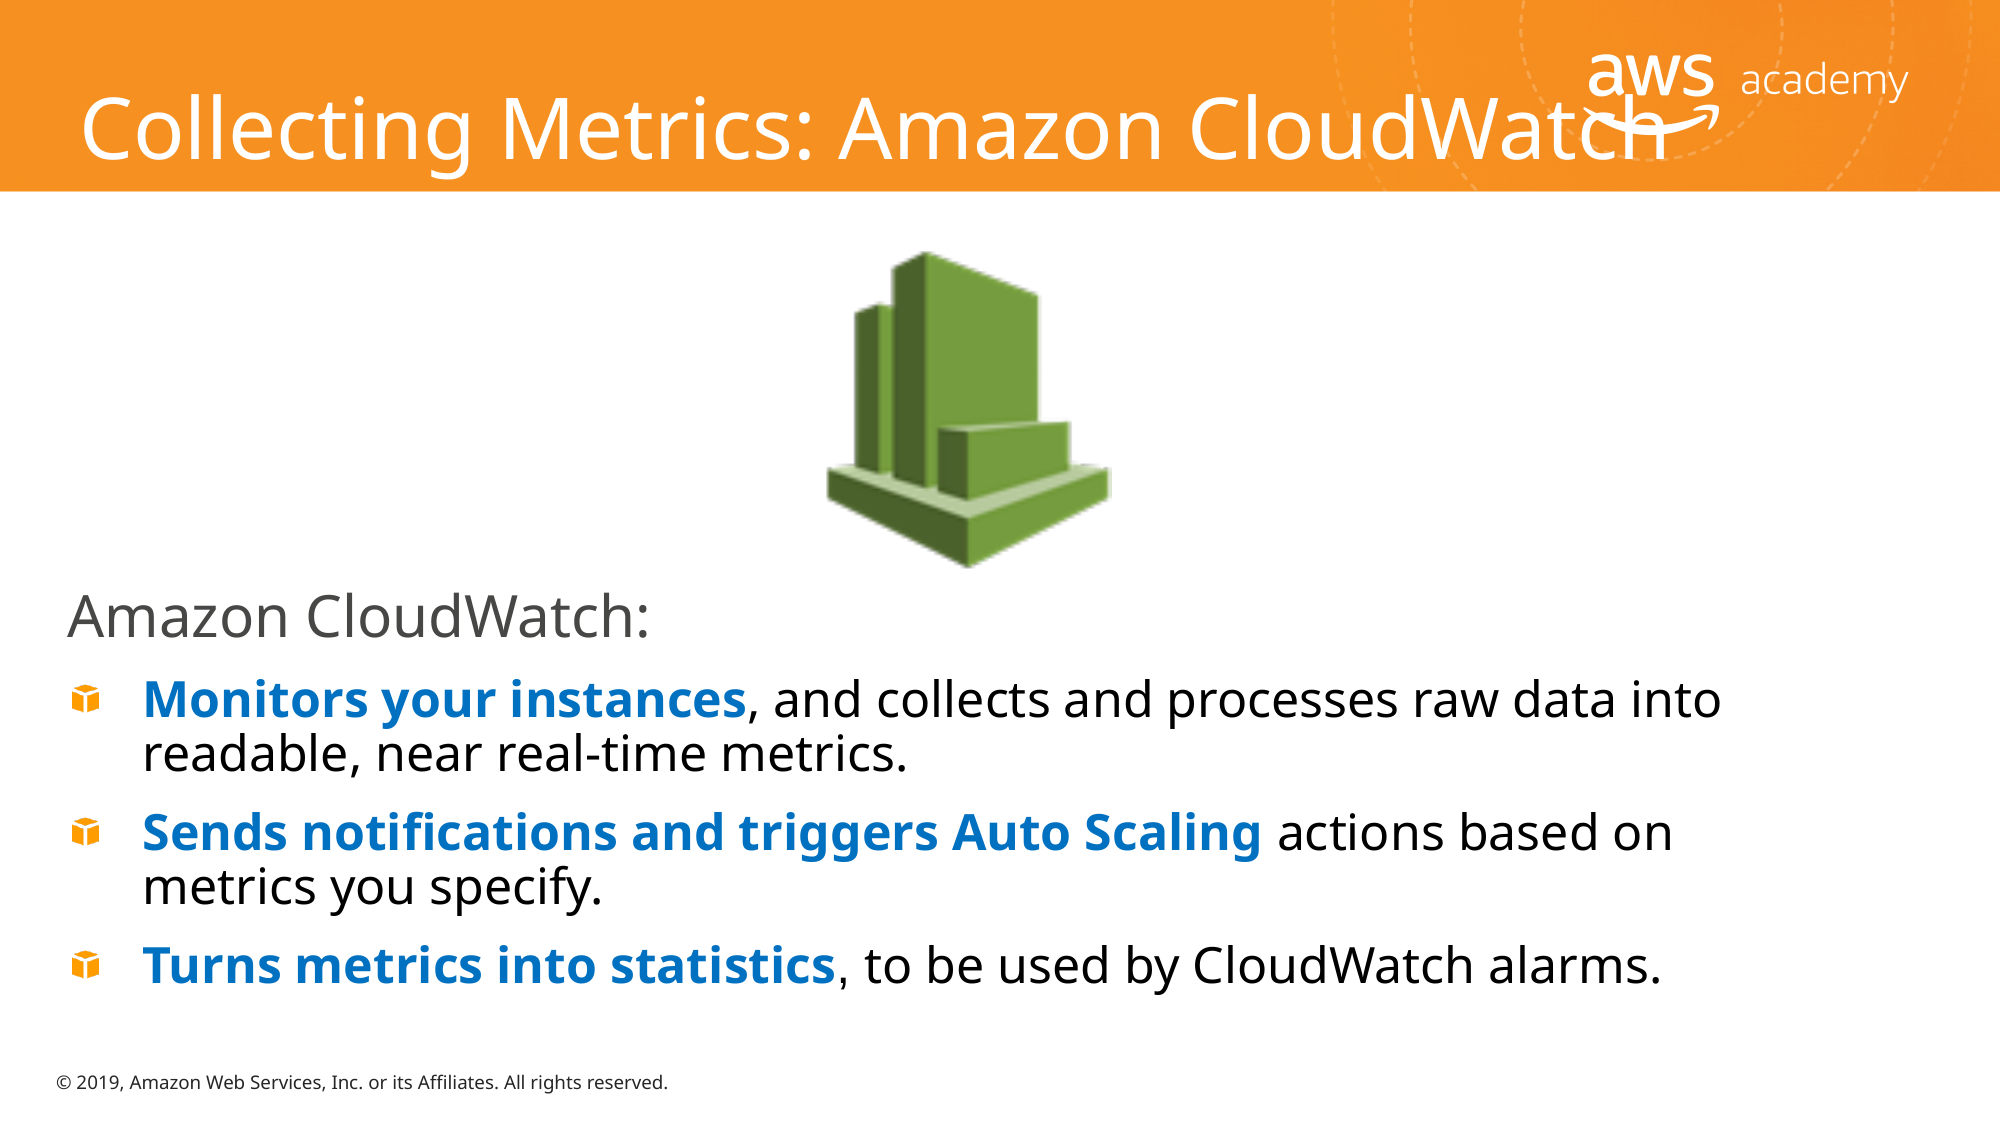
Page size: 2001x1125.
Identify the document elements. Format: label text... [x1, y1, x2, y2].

text_box Collecting Metrics: Amazon CloudWatch [64, 68, 1888, 197]
picture [0, 0, 2000, 1125]
text_box Amazon CloudWatch: Monitors your instances, and collects and processes raw data into readable, near real-time metrics. Sends notifications and triggers Auto Scaling actions based on metrics you specify. Turns metrics into statistics, to be used by CloudWatch alarms. [52, 571, 1830, 1002]
